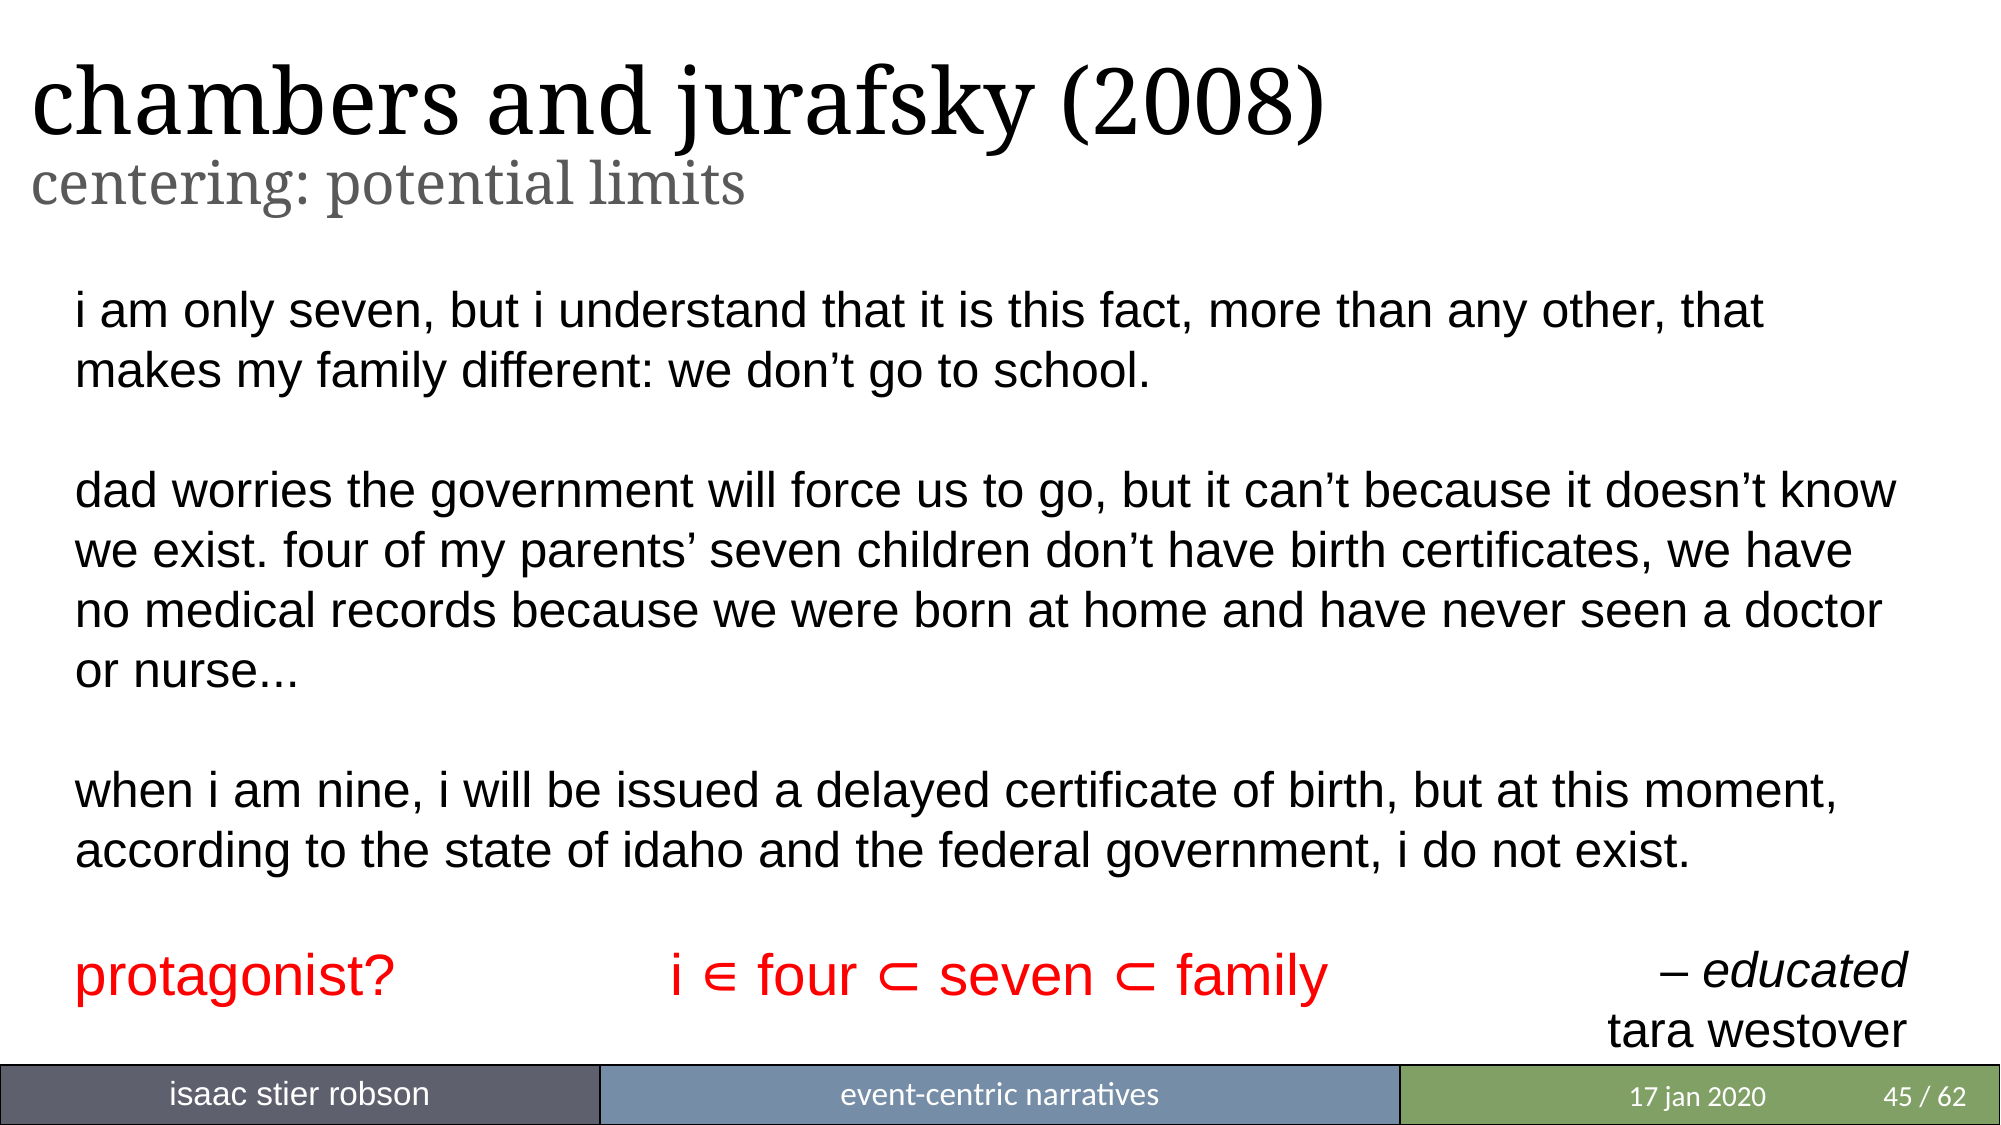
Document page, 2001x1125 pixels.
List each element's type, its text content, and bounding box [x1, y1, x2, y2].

text_box protagonist? [60, 930, 465, 1015]
title chambers and jurafsky (2008) centering: potential limits [15, 47, 1878, 265]
text_box i am only seven, but i understand that it is this fact, more than any other, that makes my family different: we don’t go to school. dad worries the government will force us to go, but it can’t because it doesn’t know we exist. four of my parents’ seven children don’t have birth certificates, we have no medical records because we were born at home and have never seen a doctor or nurse... when i am nine, i will be issued a delayed certificate of birth, but at this moment, according to the state of idaho and the federal government, i do not exist. – educated tara westover [59, 269, 1923, 1065]
text_box event-centric narratives [599, 1065, 1401, 1125]
text_box 17 jan 2020 45 / 62 [1401, 1064, 2000, 1125]
text_box i ∊ four ⊂ seven ⊂ family [655, 930, 1345, 1015]
text_box isaac stier robson [0, 1064, 599, 1125]
